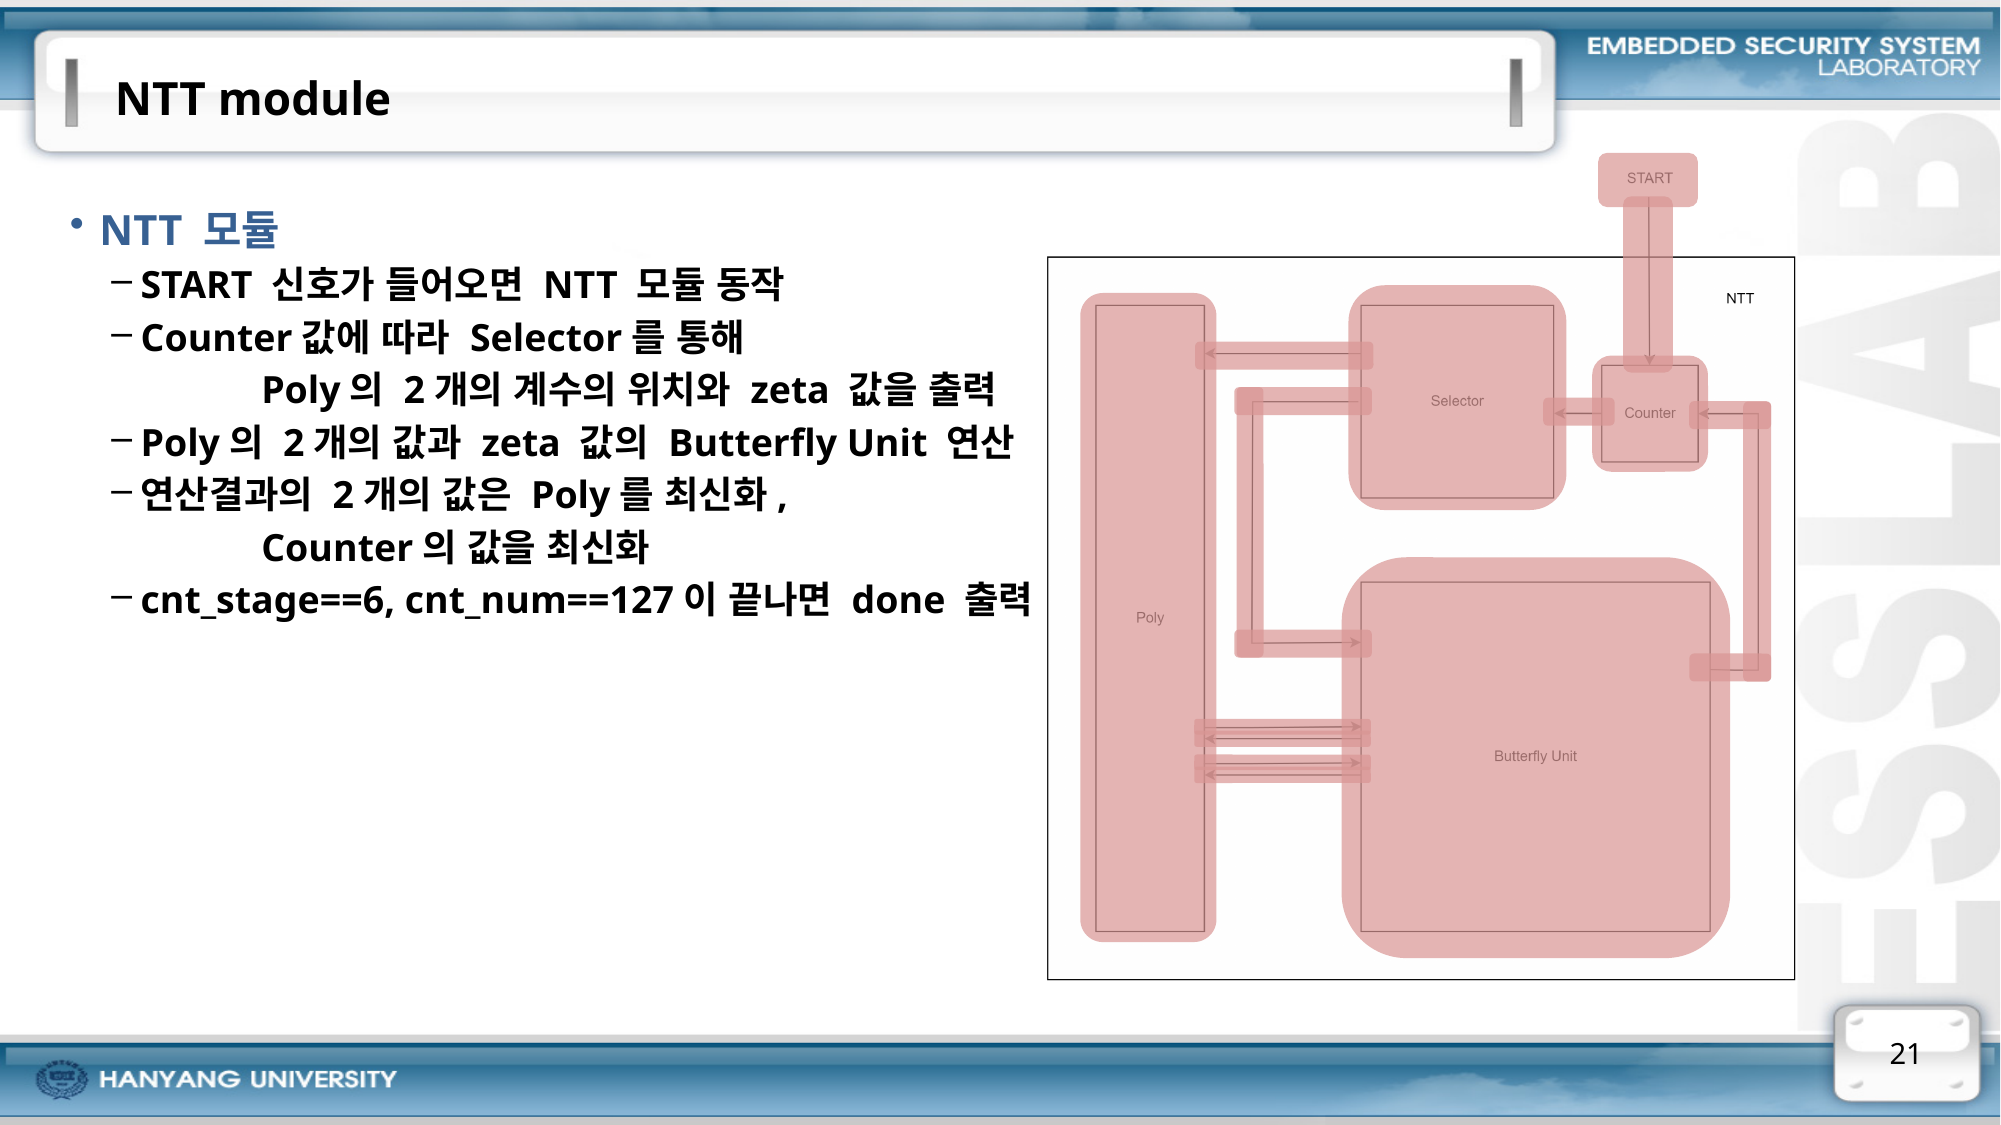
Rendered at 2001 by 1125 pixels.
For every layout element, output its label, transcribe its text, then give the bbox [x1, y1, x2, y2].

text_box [1194, 284, 1709, 399]
list NTT 모듈 START 신호가 들어오면 NTT 모듈 동작 Counter값에 따라 Selector를 통해 Poly의 2개의 계수의 위치와 zeta 값을 출력 Poly의 2개의 값과 zeta 값의 Butterfly Unit 연산 연산결과의 2개의 값은 Poly를 최신화, Counter의 값을 최신화 cnt_stage==6, cnt_num==127이 끝나면 done 출력 [54, 196, 1946, 1012]
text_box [1597, 152, 1699, 283]
title NTT module [99, 45, 1505, 149]
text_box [1080, 292, 1371, 943]
slide_number 21 [1833, 1027, 1980, 1107]
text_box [1194, 400, 1772, 959]
picture [0, 0, 2001, 1125]
